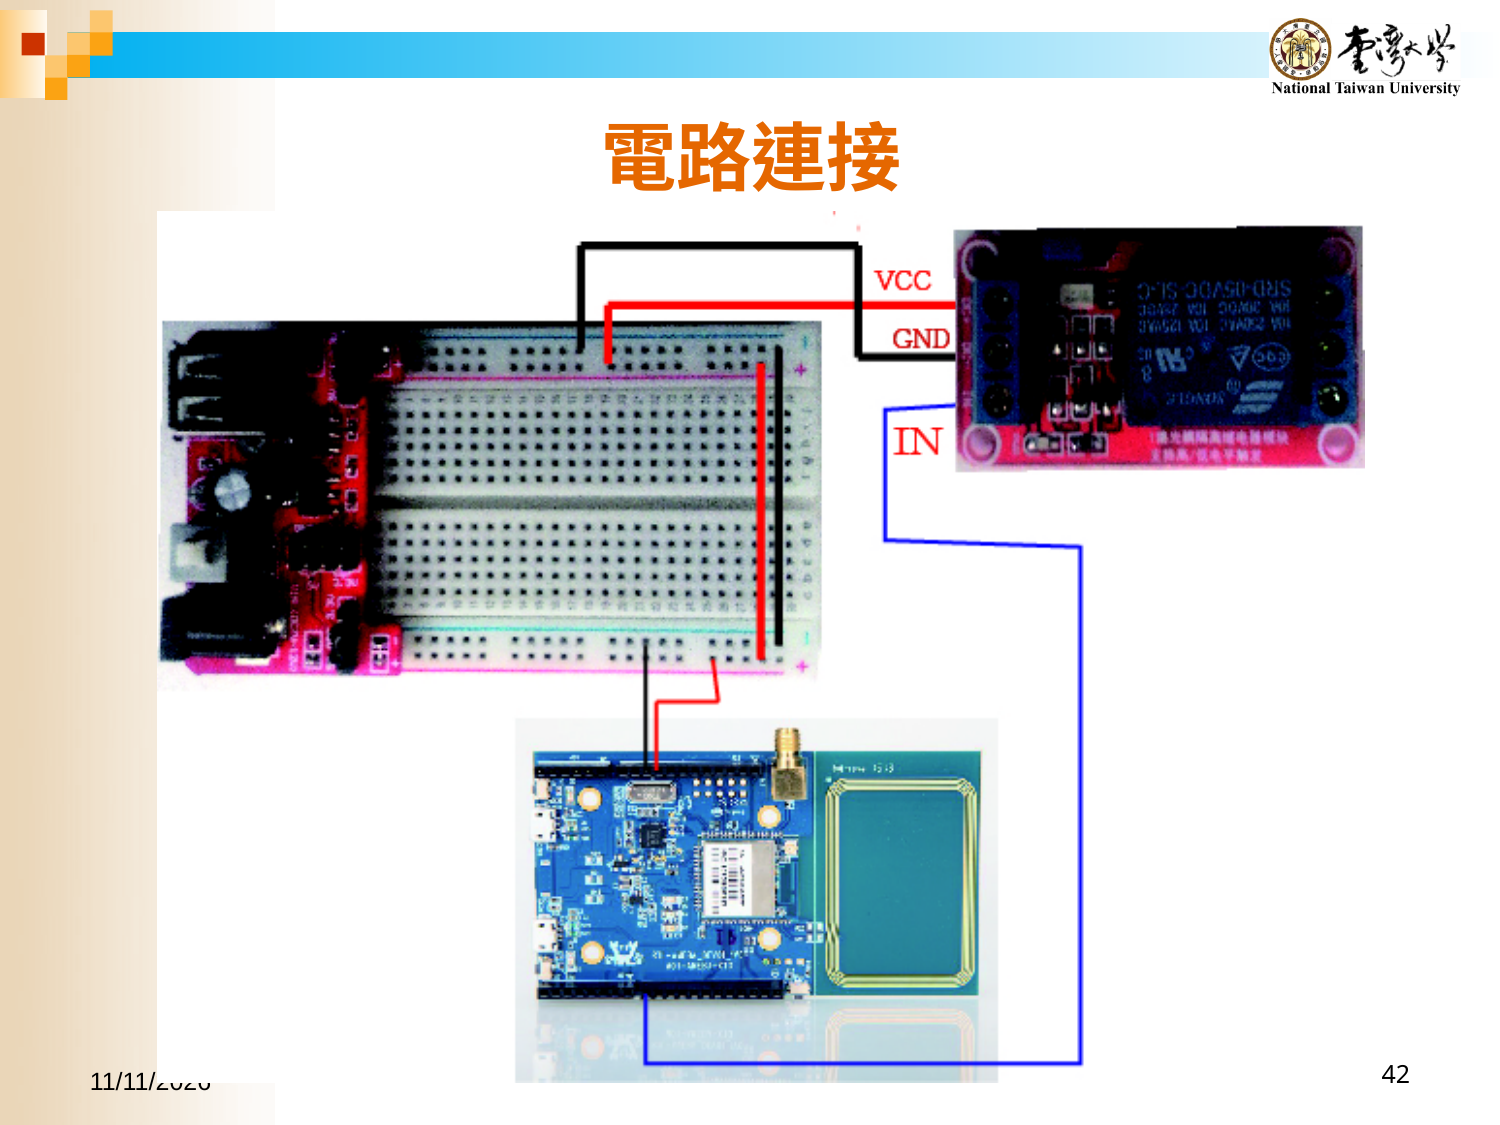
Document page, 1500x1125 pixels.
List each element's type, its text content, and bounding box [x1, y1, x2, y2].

picture [1269, 18, 1463, 98]
text_box 42 [1074, 1024, 1425, 1100]
title 電路連接 [76, 42, 1427, 268]
text_box 2016/12/6 [75, 1024, 425, 1103]
picture [157, 211, 1365, 1083]
